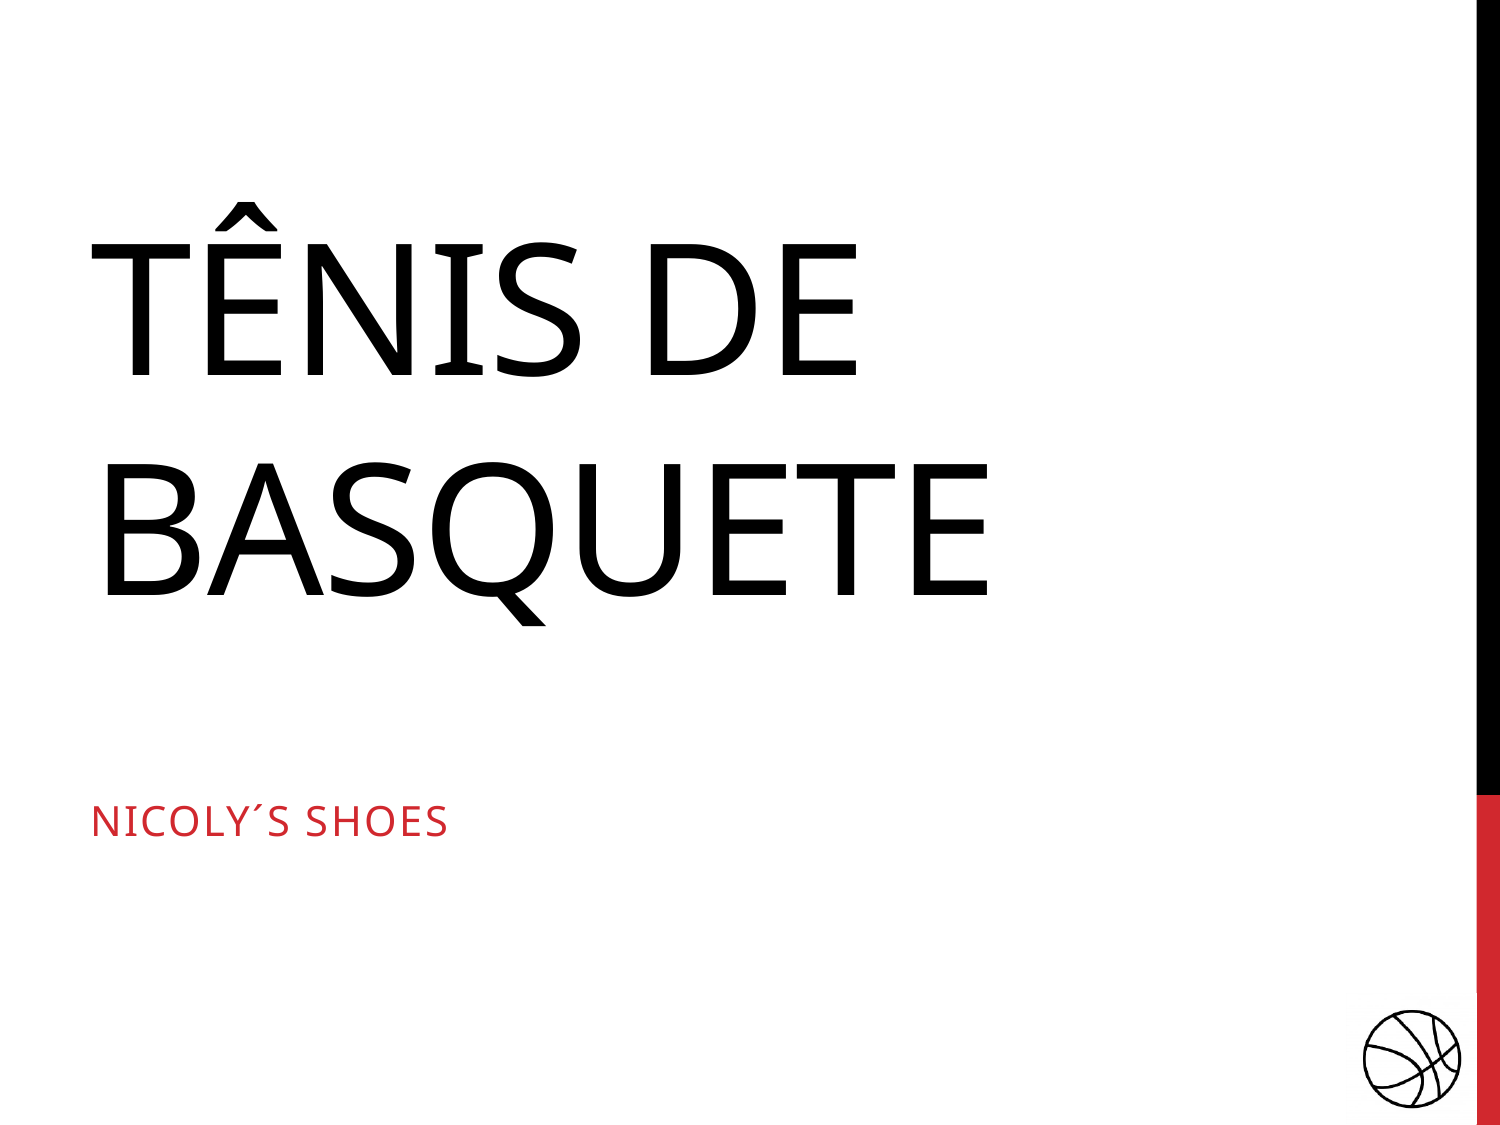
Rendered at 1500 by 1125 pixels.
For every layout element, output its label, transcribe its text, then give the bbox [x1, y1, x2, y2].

subtitle Nicoly´s shoes [75, 787, 1200, 938]
picture [1345, 992, 1477, 1124]
title TÊNIS DE BASQUETE [75, 37, 1350, 788]
